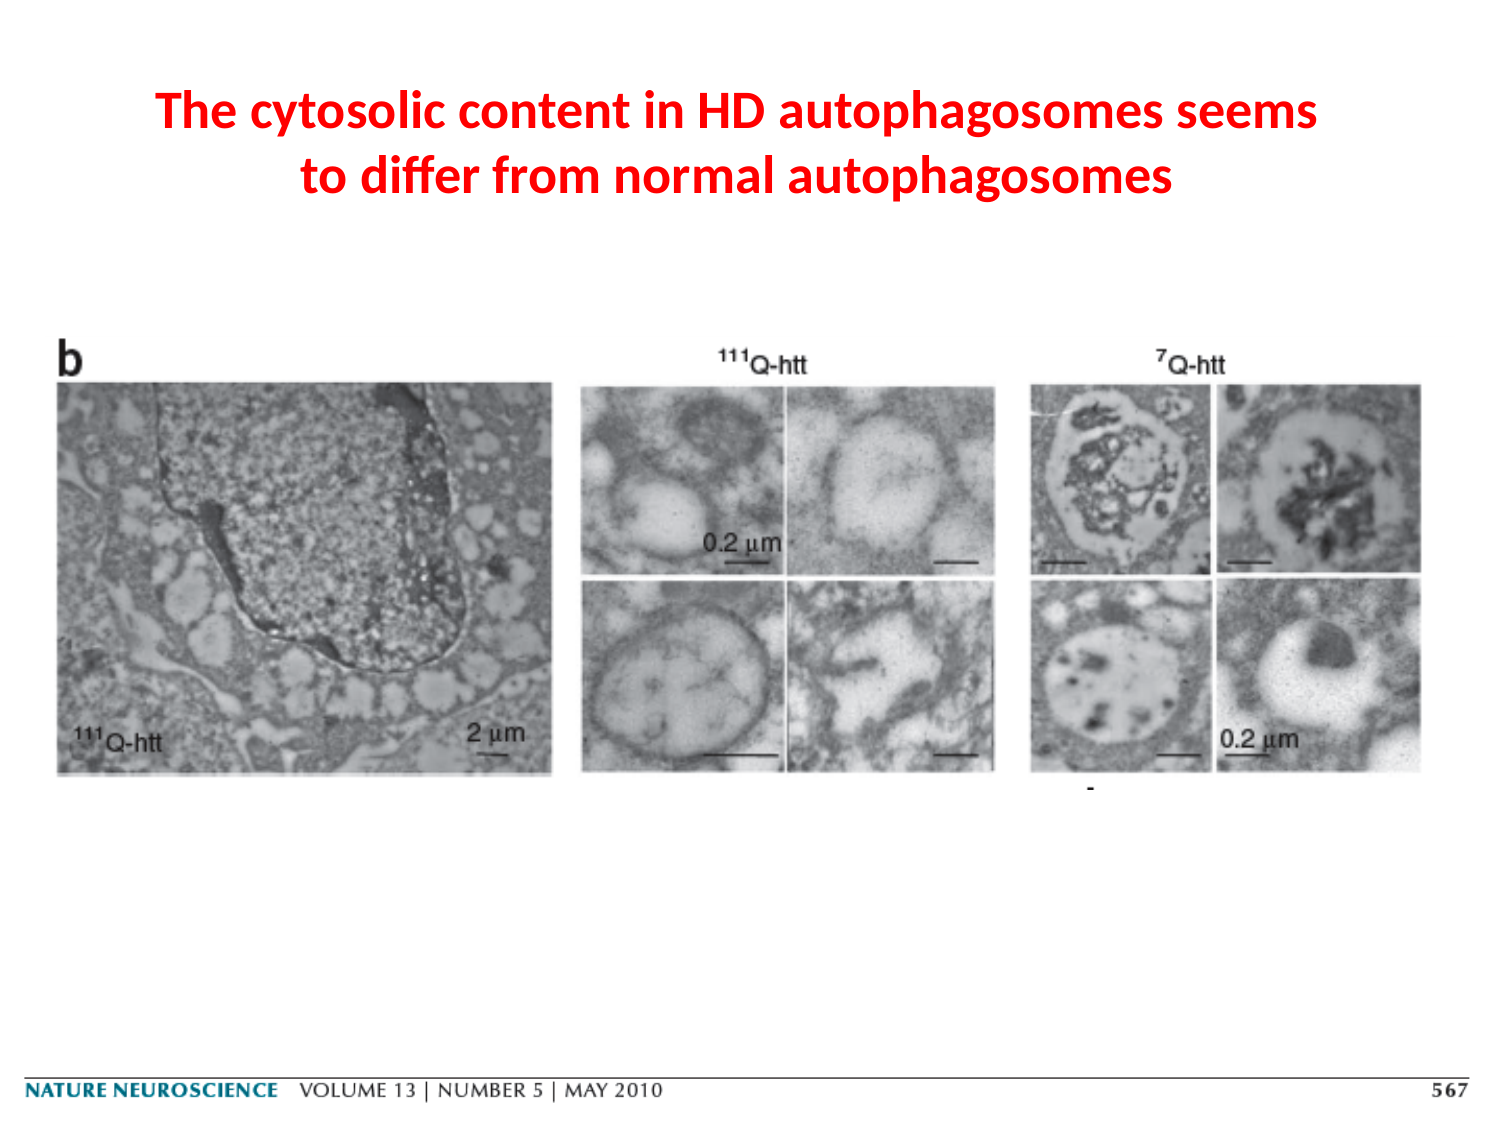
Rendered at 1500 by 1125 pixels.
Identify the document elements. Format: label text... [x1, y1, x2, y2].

text_box The cytosolic content in HD autophagosomes seems to differ from normal autophagosomes [117, 66, 1358, 212]
picture [45, 335, 1455, 790]
picture [19, 1072, 1482, 1108]
